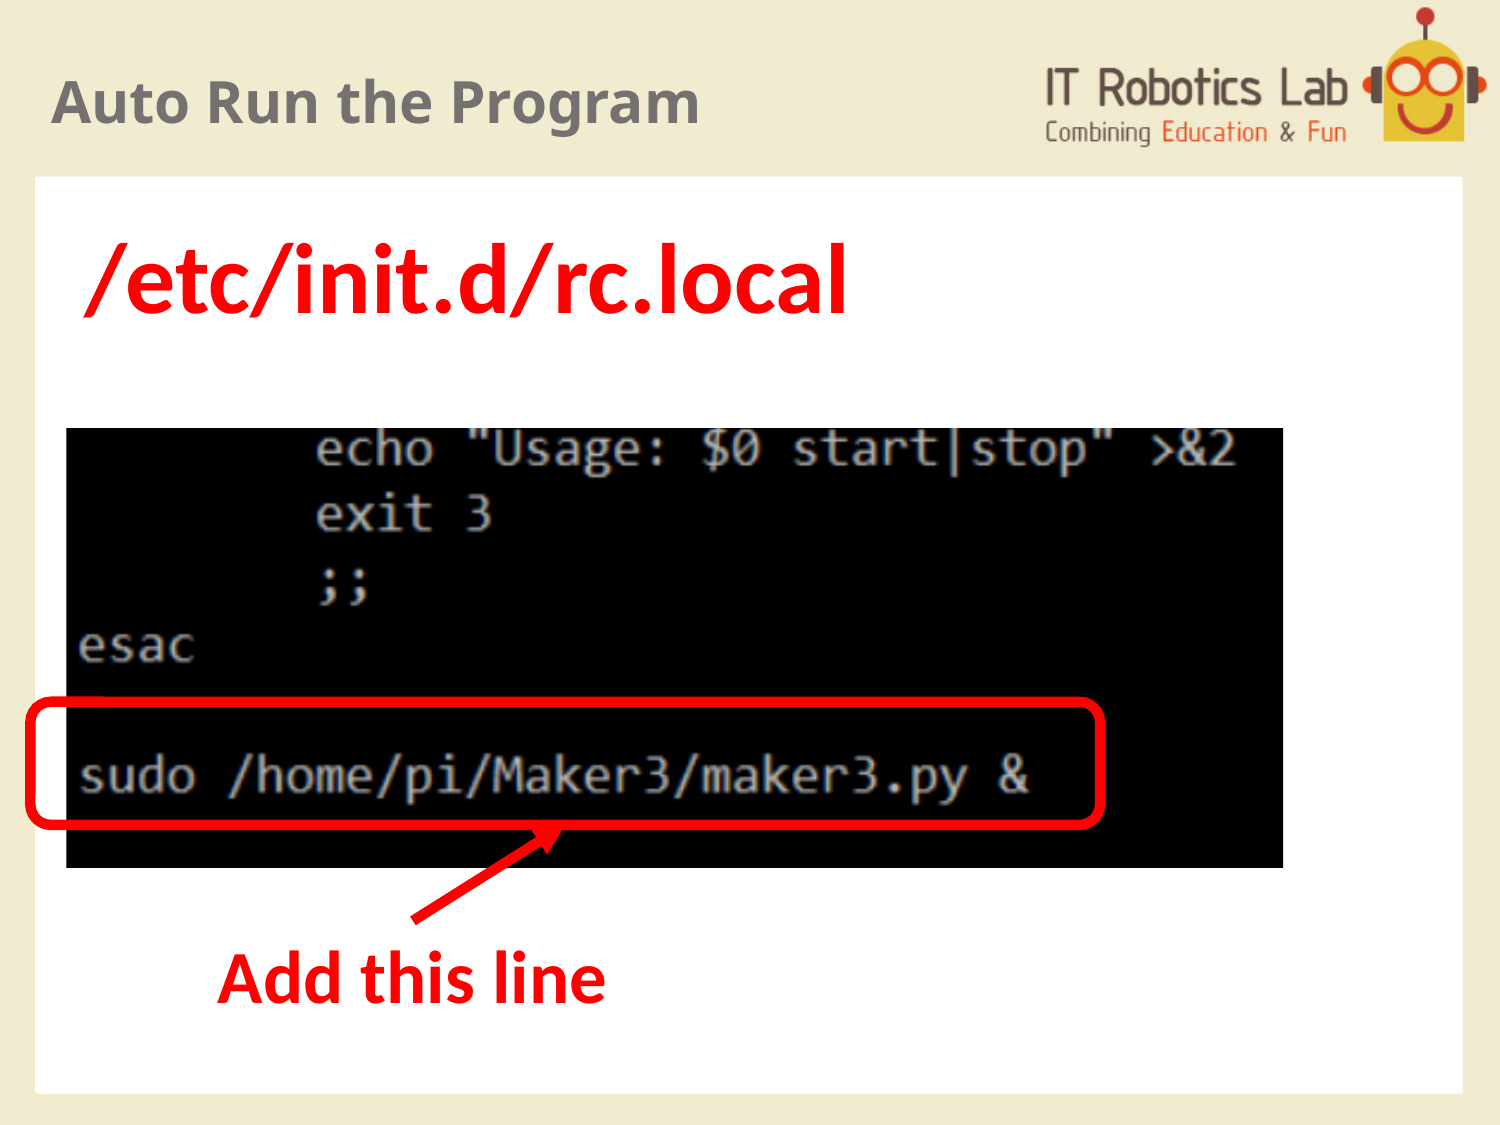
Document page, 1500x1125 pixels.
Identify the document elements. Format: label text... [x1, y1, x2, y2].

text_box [412, 824, 566, 921]
text_box Add this line [203, 920, 623, 1026]
title Auto Run the Program [36, 54, 896, 156]
text_box [29, 700, 66, 826]
picture [0, 0, 1500, 1125]
text_box /etc/init.d/rc.local [70, 206, 866, 342]
